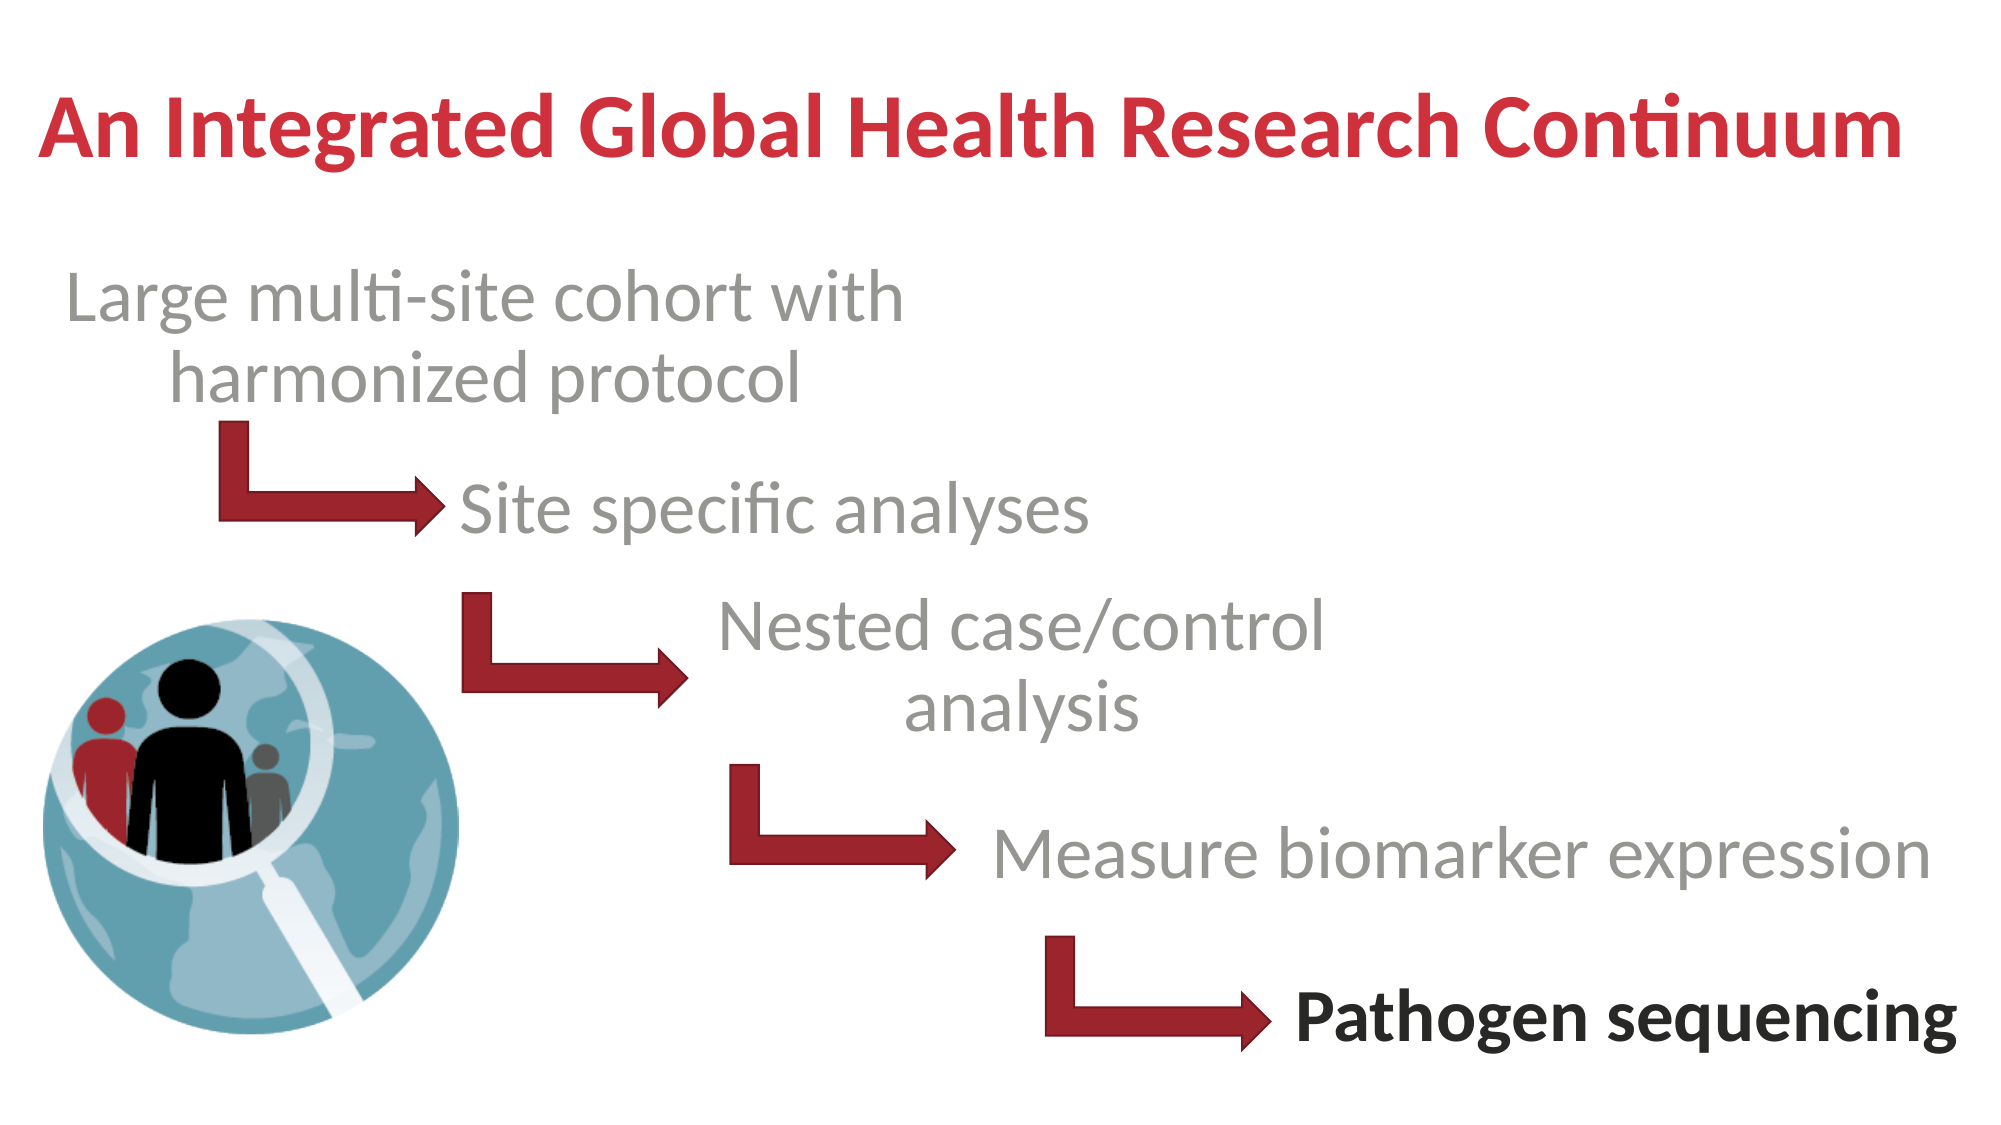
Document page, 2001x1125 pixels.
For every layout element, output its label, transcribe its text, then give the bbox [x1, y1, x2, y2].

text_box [462, 585, 1416, 749]
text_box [219, 421, 1136, 575]
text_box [730, 759, 1962, 950]
list Large multi-site cohort with harmonized protocol [8, 243, 939, 433]
picture [43, 601, 459, 1075]
title An Integrated Global Health Research Continuum [23, 33, 1932, 223]
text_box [1045, 936, 2000, 1075]
